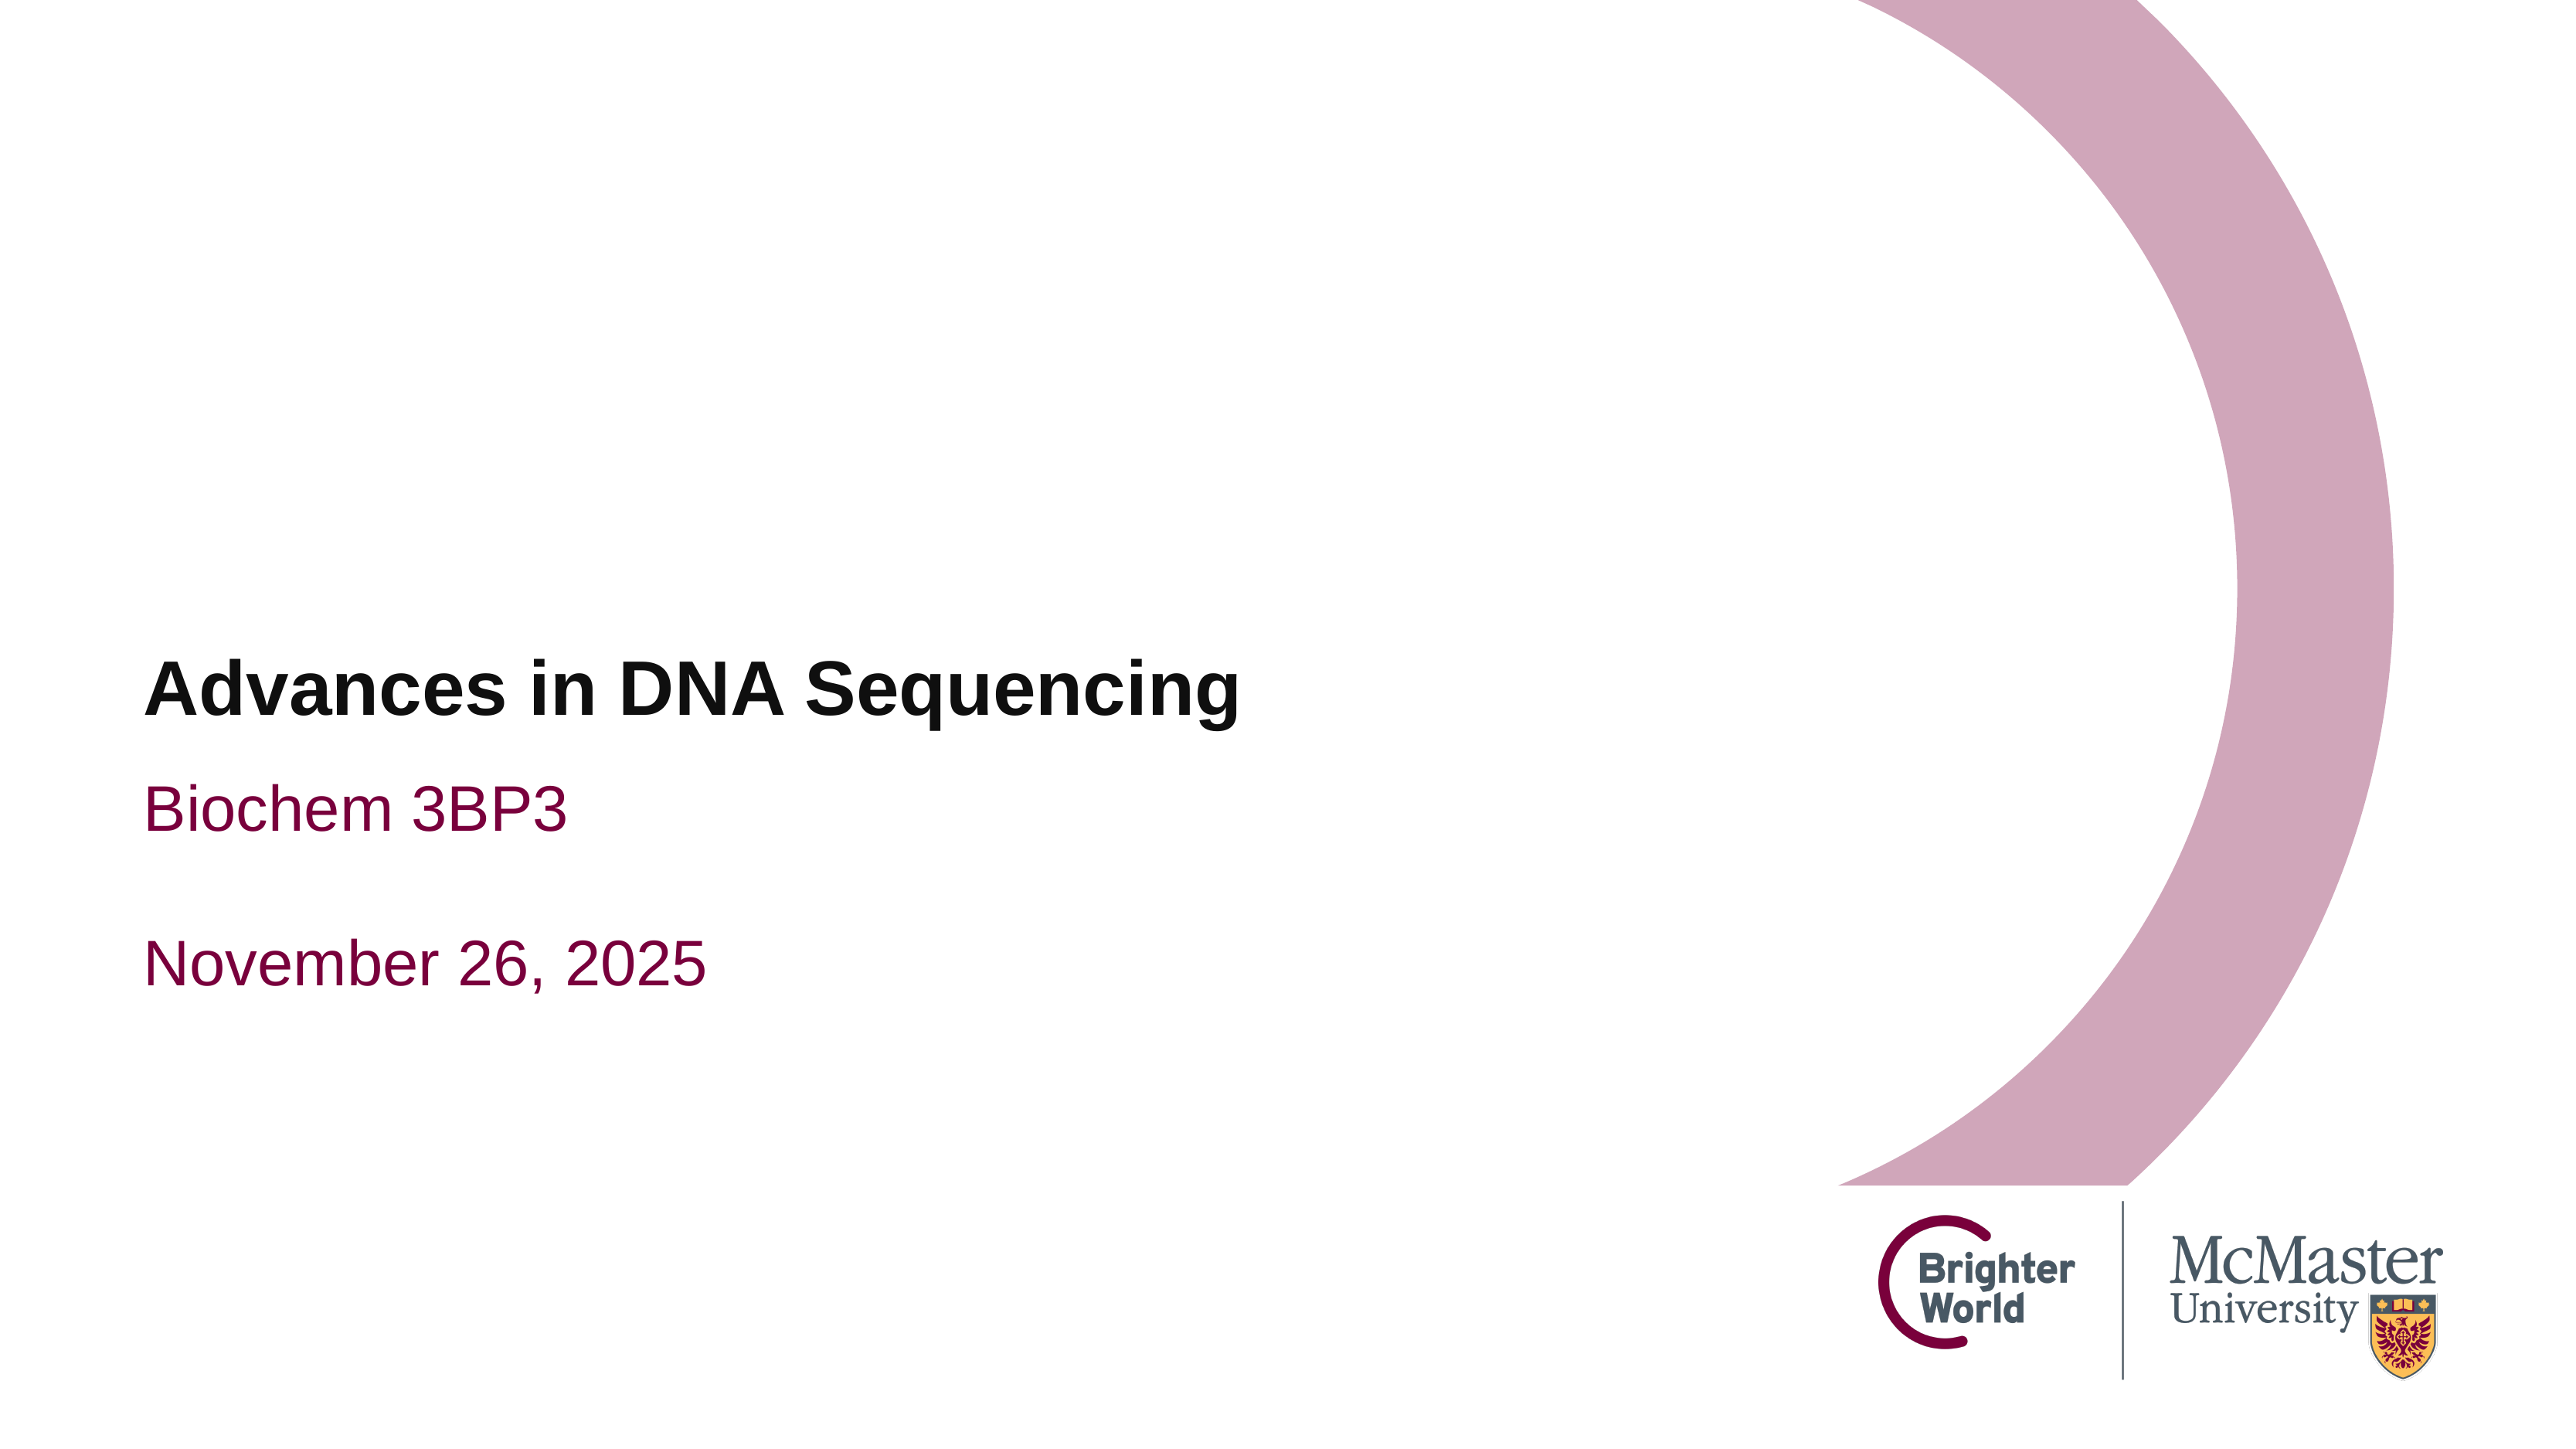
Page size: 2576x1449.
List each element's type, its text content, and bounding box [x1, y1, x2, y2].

text_box [1837, 0, 2394, 1186]
subtitle Biochem 3BP3 November 26, 2025 [131, 760, 969, 937]
picture [1878, 1201, 2443, 1381]
title Advances in DNA Sequencing [131, 236, 1942, 736]
